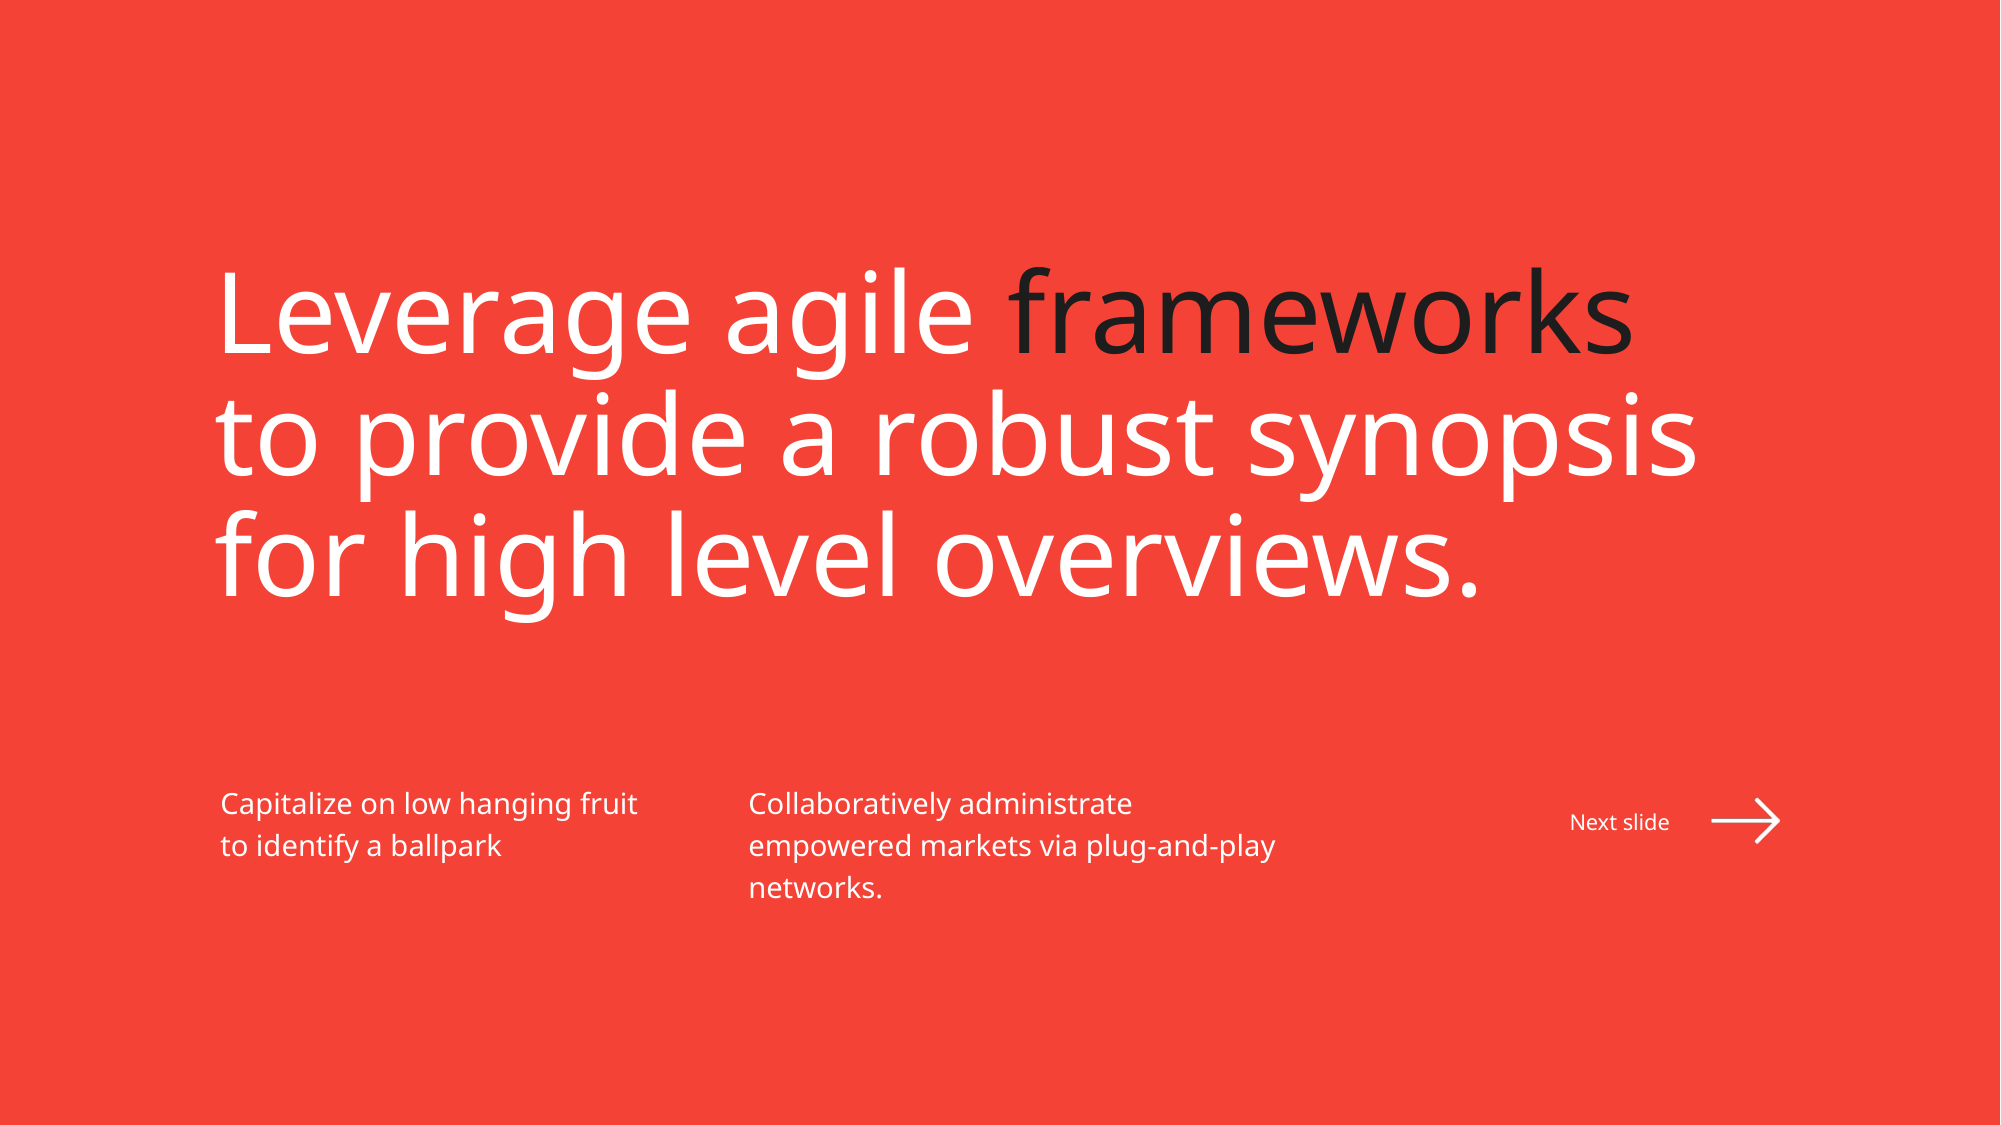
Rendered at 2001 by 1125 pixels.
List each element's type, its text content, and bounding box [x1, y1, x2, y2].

text_box Collaboratively administrate empowered markets via plug-and-play networks. [748, 778, 1318, 905]
text_box Next slide [1442, 803, 1685, 835]
text_box Leverage agile frameworks to provide a robust synopsis for high level overviews. [214, 249, 1774, 621]
text_box Capitalize on low hanging fruit to identify a ballpark [220, 778, 724, 863]
picture [1709, 783, 1780, 854]
